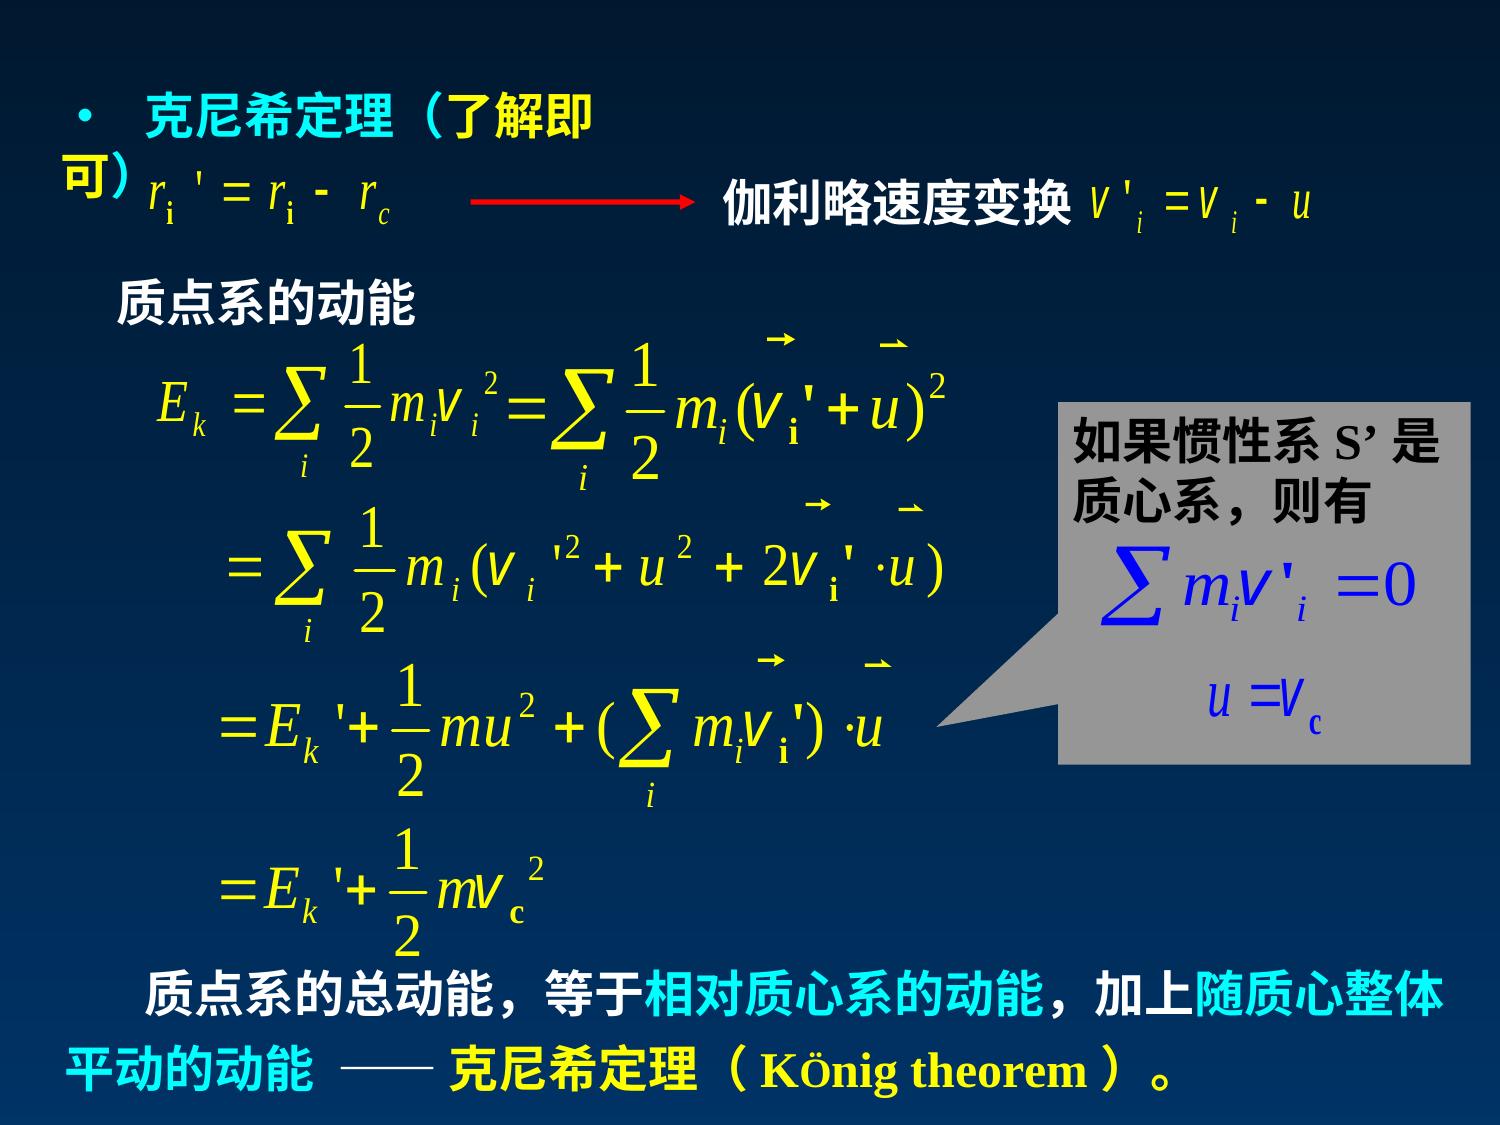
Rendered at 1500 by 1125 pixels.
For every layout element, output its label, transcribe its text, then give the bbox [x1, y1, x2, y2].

text_box 伽利略速度变换 [708, 164, 1083, 240]
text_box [206, 810, 553, 966]
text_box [1087, 160, 1329, 244]
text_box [1090, 534, 1428, 643]
text_box • 克尼希定理（了解即可） [45, 77, 684, 212]
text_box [206, 644, 895, 818]
text_box 质点系的动能 [102, 264, 534, 340]
text_box 质点系的总动能，等于相对质心系的动能，加上随质心整体平动的动能 —— 克尼希定理（KÖnig theorem）。 [49, 940, 1463, 1106]
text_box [212, 489, 956, 653]
text_box 如果惯性系S’是质心系，则有 [936, 402, 1471, 765]
text_box [684, 196, 696, 208]
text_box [146, 326, 488, 488]
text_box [492, 324, 962, 505]
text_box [138, 151, 404, 236]
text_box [1200, 647, 1329, 752]
